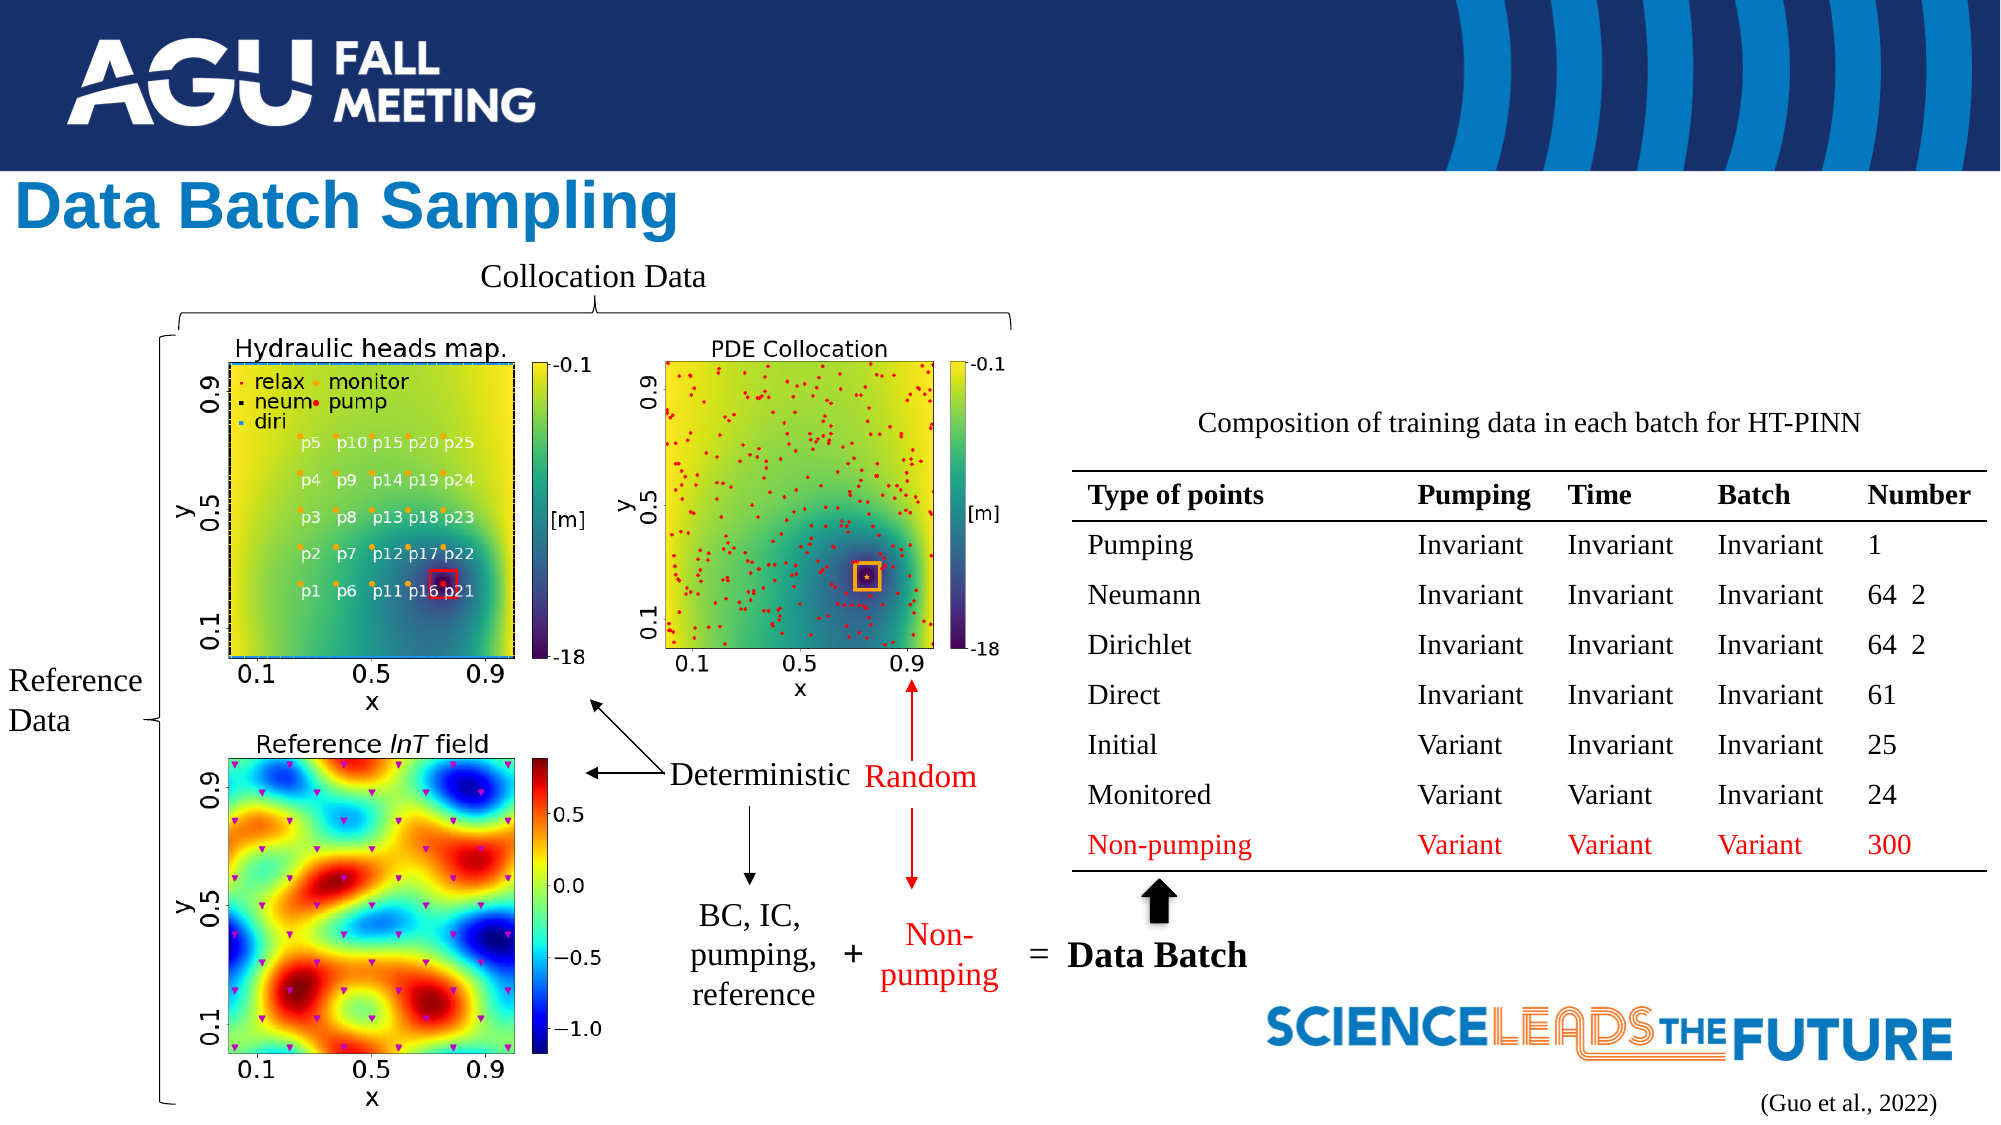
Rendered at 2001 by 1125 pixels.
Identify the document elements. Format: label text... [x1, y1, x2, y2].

text_box Collocation Data [465, 246, 785, 302]
text_box Random [849, 746, 1022, 802]
picture [0, 0, 2001, 1125]
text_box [589, 698, 666, 772]
text_box (Guo et al., 2022) [1745, 1079, 1967, 1125]
text_box [177, 302, 1012, 331]
text_box Deterministic [655, 744, 875, 800]
text_box Non-pumping [857, 905, 1022, 1000]
text_box [142, 335, 161, 1103]
text_box BC, IC, pumping, reference [649, 885, 859, 1020]
text_box = [1013, 921, 1065, 982]
text_box Reference Data [0, 651, 158, 746]
title Data Batch Sampling [0, 171, 1543, 234]
text_box [1141, 878, 1178, 924]
text_box Data Batch [1052, 922, 1266, 983]
